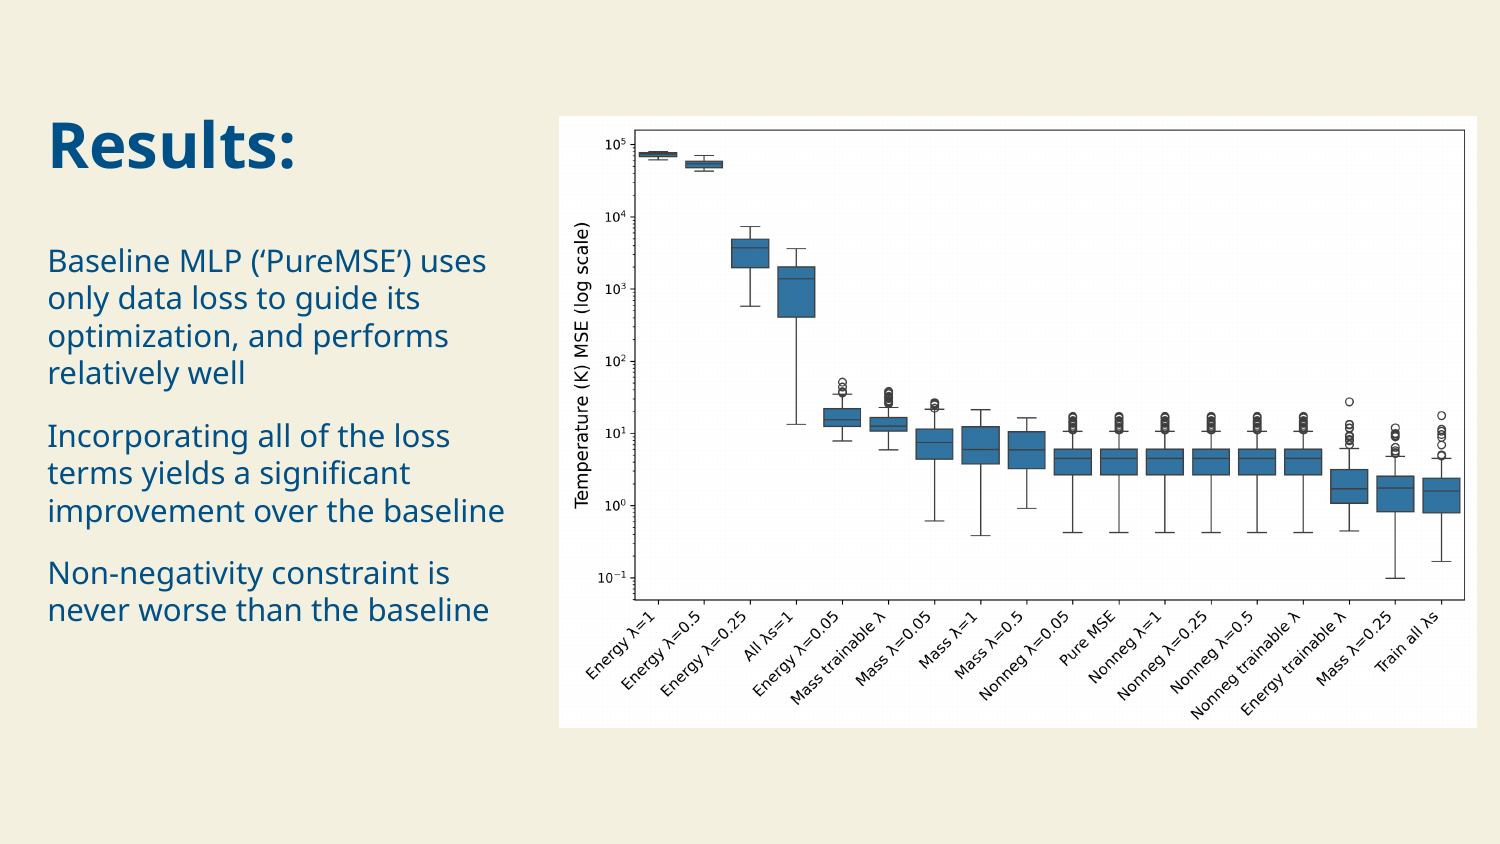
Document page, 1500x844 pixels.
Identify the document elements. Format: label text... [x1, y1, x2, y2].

list Baseline MLP (‘PureMSE’) uses only data loss to guide its optimization, and performs relatively well Incorporating all of the loss terms yields a significant improvement over the baseline Non-negativity constraint is never worse than the baseline [32, 226, 550, 740]
title Results: [32, 66, 573, 198]
picture [558, 116, 1478, 728]
